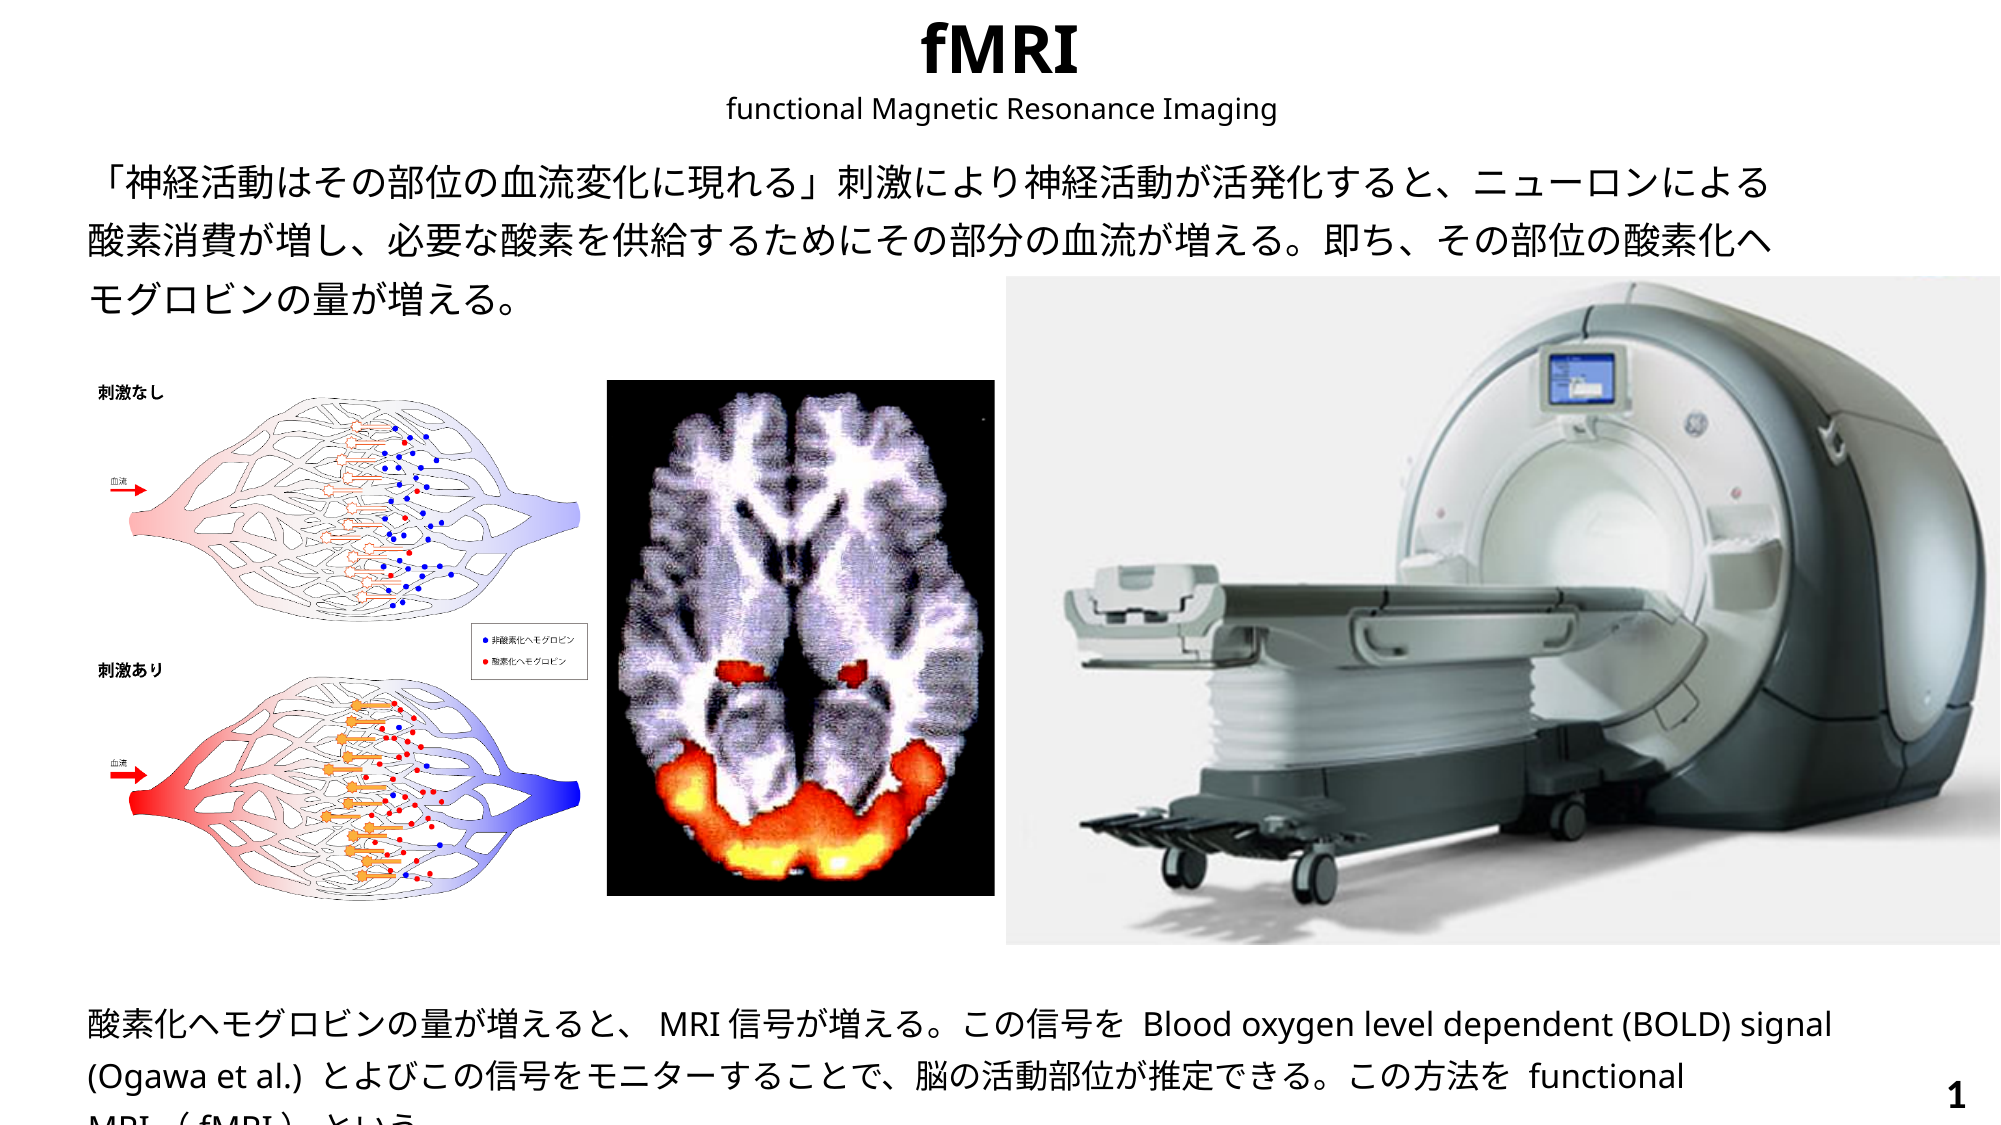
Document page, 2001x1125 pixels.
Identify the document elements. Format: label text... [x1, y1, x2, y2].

text_box functional Magnetic Resonance Imaging [711, 79, 1303, 134]
text_box fMRI [0, 0, 2000, 95]
text_box 1 [1912, 1059, 2000, 1125]
picture [1005, 276, 2000, 945]
picture [0, 375, 995, 906]
text_box 「神経活動はその部位の血流変化に現れる」刺激により神経活動が活発化すると、ニューロンによる酸素消費が増し、必要な酸素を供給するためにその部分の血流が増える。即ち、その部位の酸素化ヘモグロビンの量が増える。 [72, 137, 1822, 329]
text_box 酸素化ヘモグロビンの量が増えると、MRI信号が増える。この信号を Blood oxygen level dependent (BOLD) signal (Ogawa et al.) とよびこの信号をモニターすることで、脳の活動部位が推定できる。この方法を functional MRI（fMRI） という。 [72, 984, 1896, 1125]
